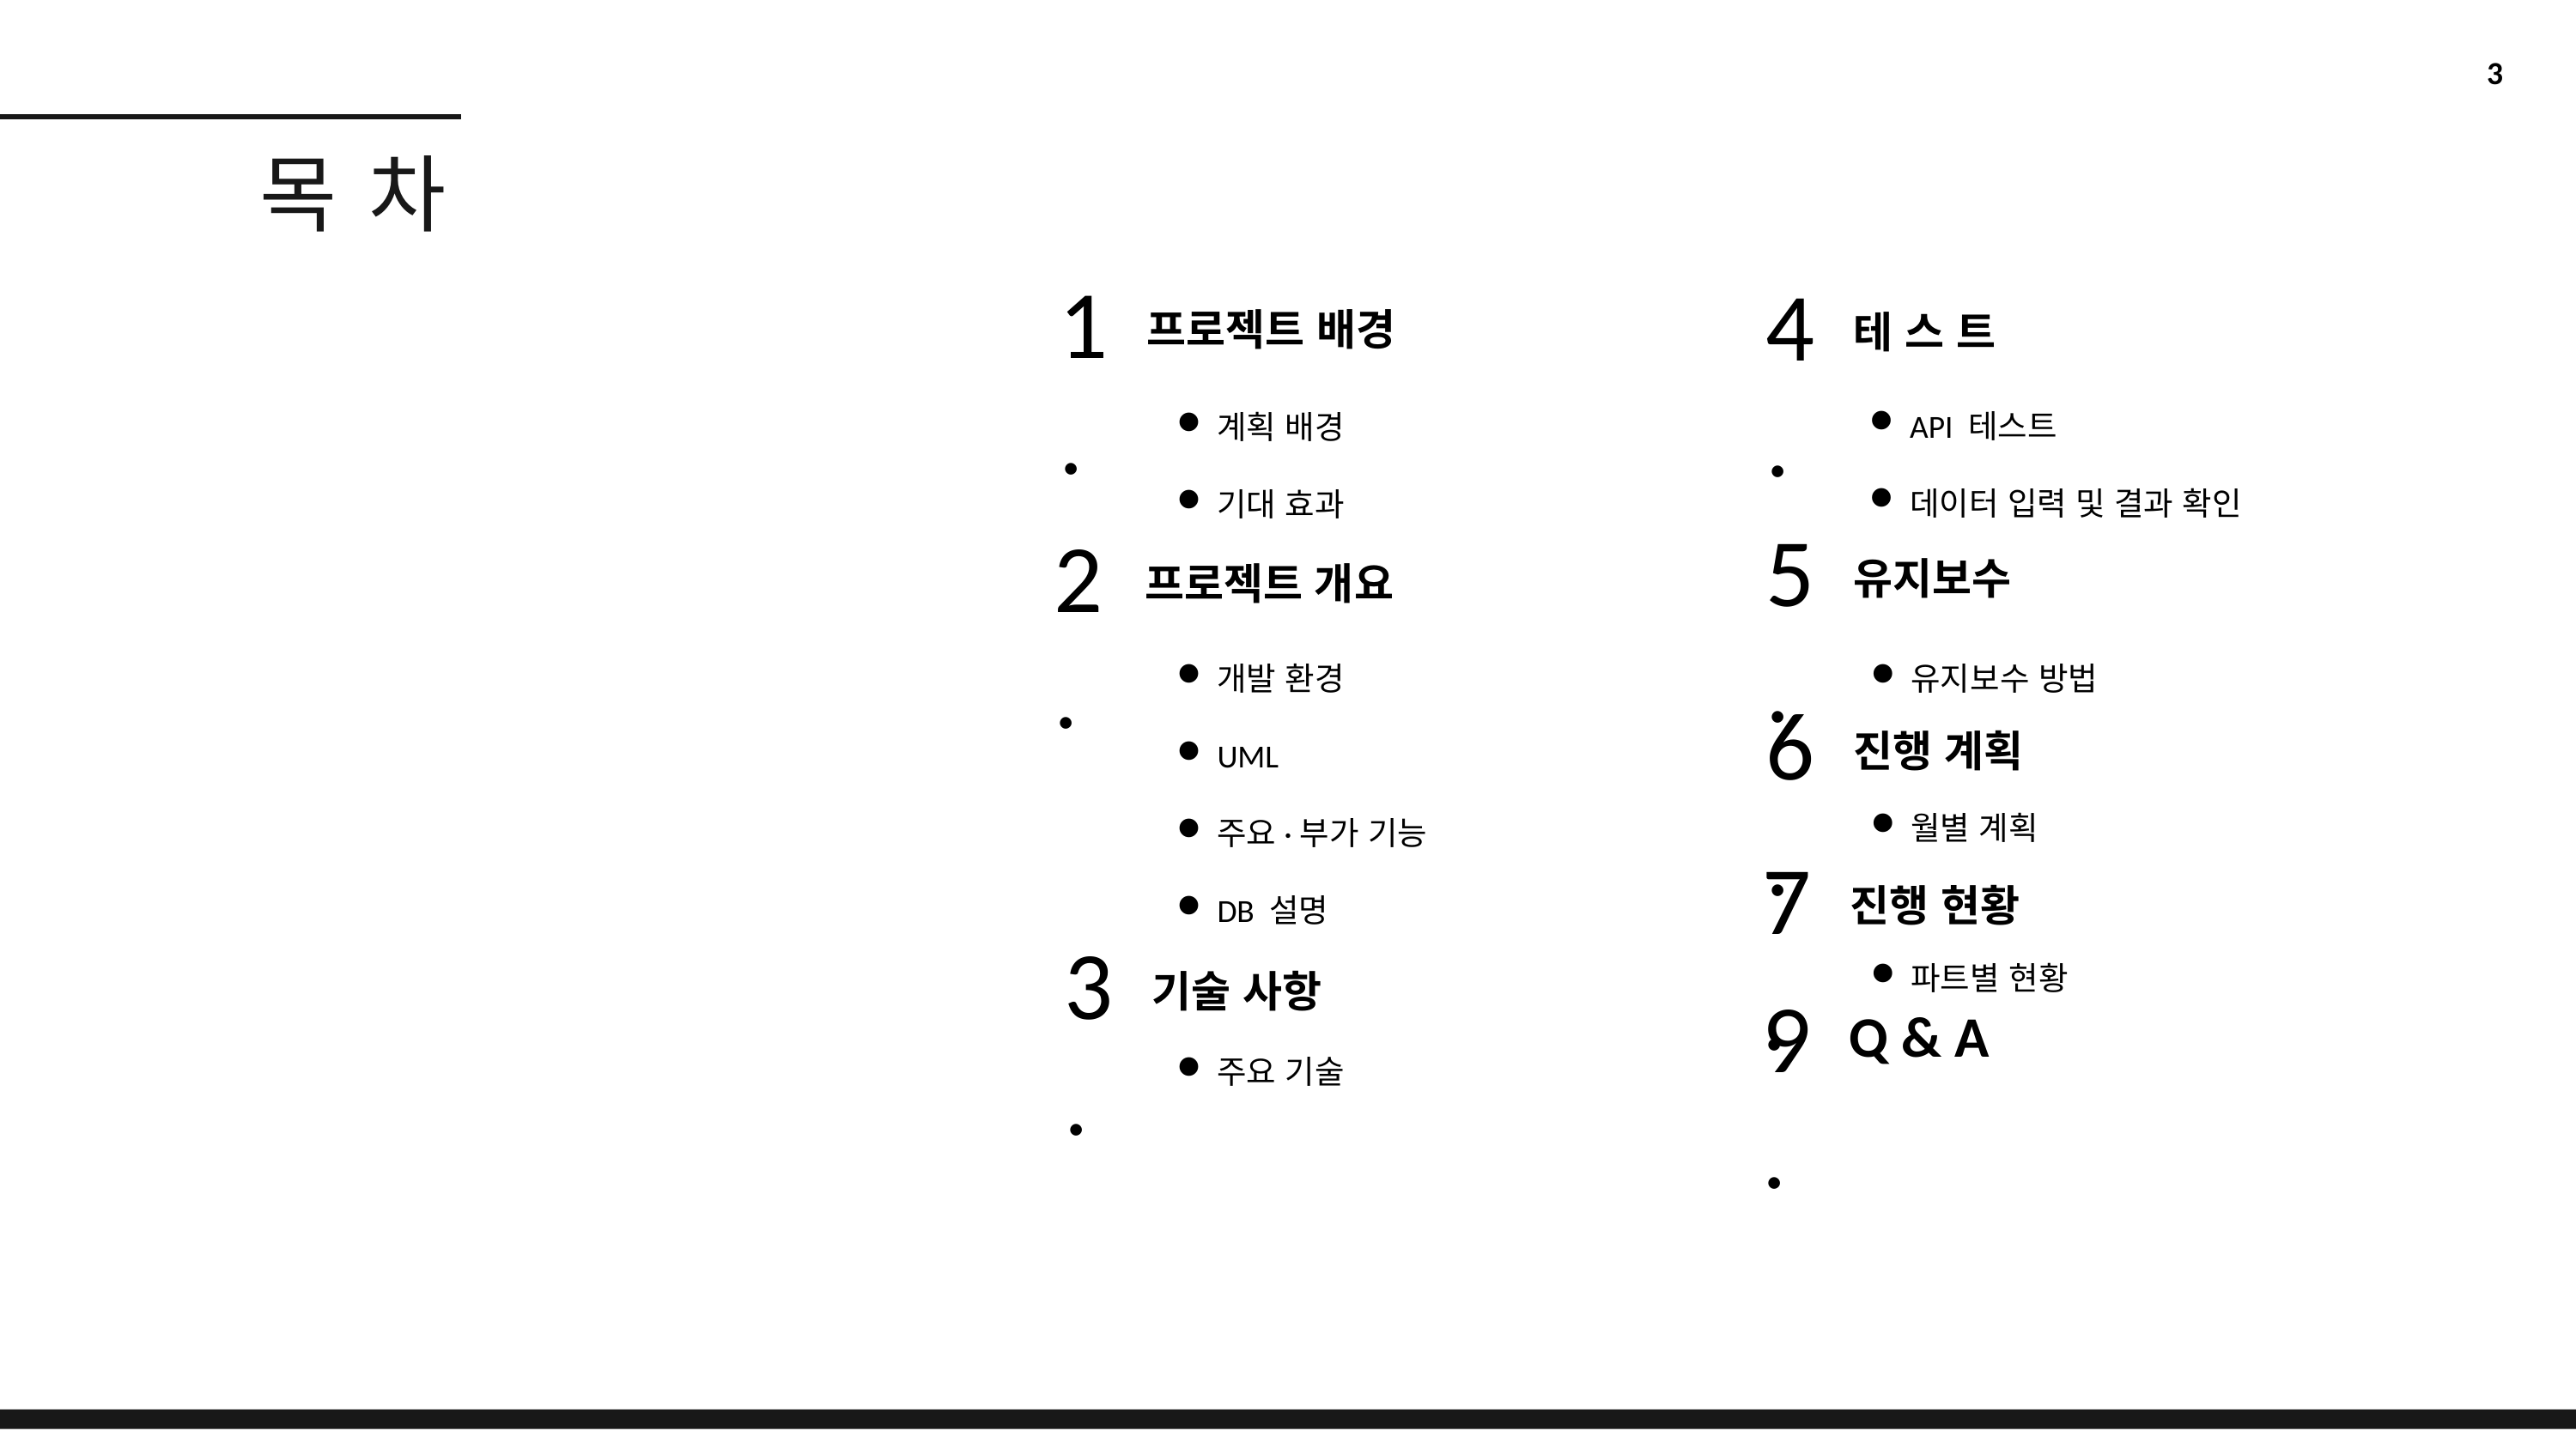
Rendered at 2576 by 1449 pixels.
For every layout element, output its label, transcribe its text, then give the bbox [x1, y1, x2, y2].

text_box 9. [1749, 969, 1836, 1215]
text_box 4. [1753, 258, 1839, 503]
text_box 3. [1051, 917, 1138, 1161]
text_box 파트별 현황 [1857, 912, 2299, 1003]
text_box 7. [1749, 831, 1836, 969]
text_box 유지보수 [1841, 544, 2137, 609]
text_box 유지보수 방법 [1857, 613, 2299, 704]
text_box 목 차 [258, 139, 469, 242]
text_box Q & A [1836, 993, 2133, 1076]
text_box 5. [1753, 504, 1839, 676]
text_box 2. [1041, 509, 1127, 754]
text_box 계획 배경 기대 효과 [1163, 361, 1519, 530]
text_box 진행 계획 [1841, 717, 2137, 782]
text_box 기술 사항 [1139, 957, 1436, 1022]
text_box 프로젝트 배경 [1133, 296, 1430, 361]
text_box 주요 기술 [1163, 1006, 1519, 1097]
text_box 1. [1046, 255, 1133, 500]
text_box 6. [1753, 676, 1839, 921]
text_box 개발 환경 UML 주요·부가 기능 DB 설명 [1163, 613, 1519, 936]
text_box 프로젝트 개요 [1132, 549, 1428, 615]
text_box API 테스트 데이터 입력 및 결과 확인 [1856, 361, 2297, 528]
slide_number 3 [1911, 52, 2503, 92]
text_box 진행 현황 [1837, 872, 2133, 937]
text_box 월별 계획 [1857, 762, 2299, 852]
text_box 테 스 트 [1840, 299, 2136, 363]
